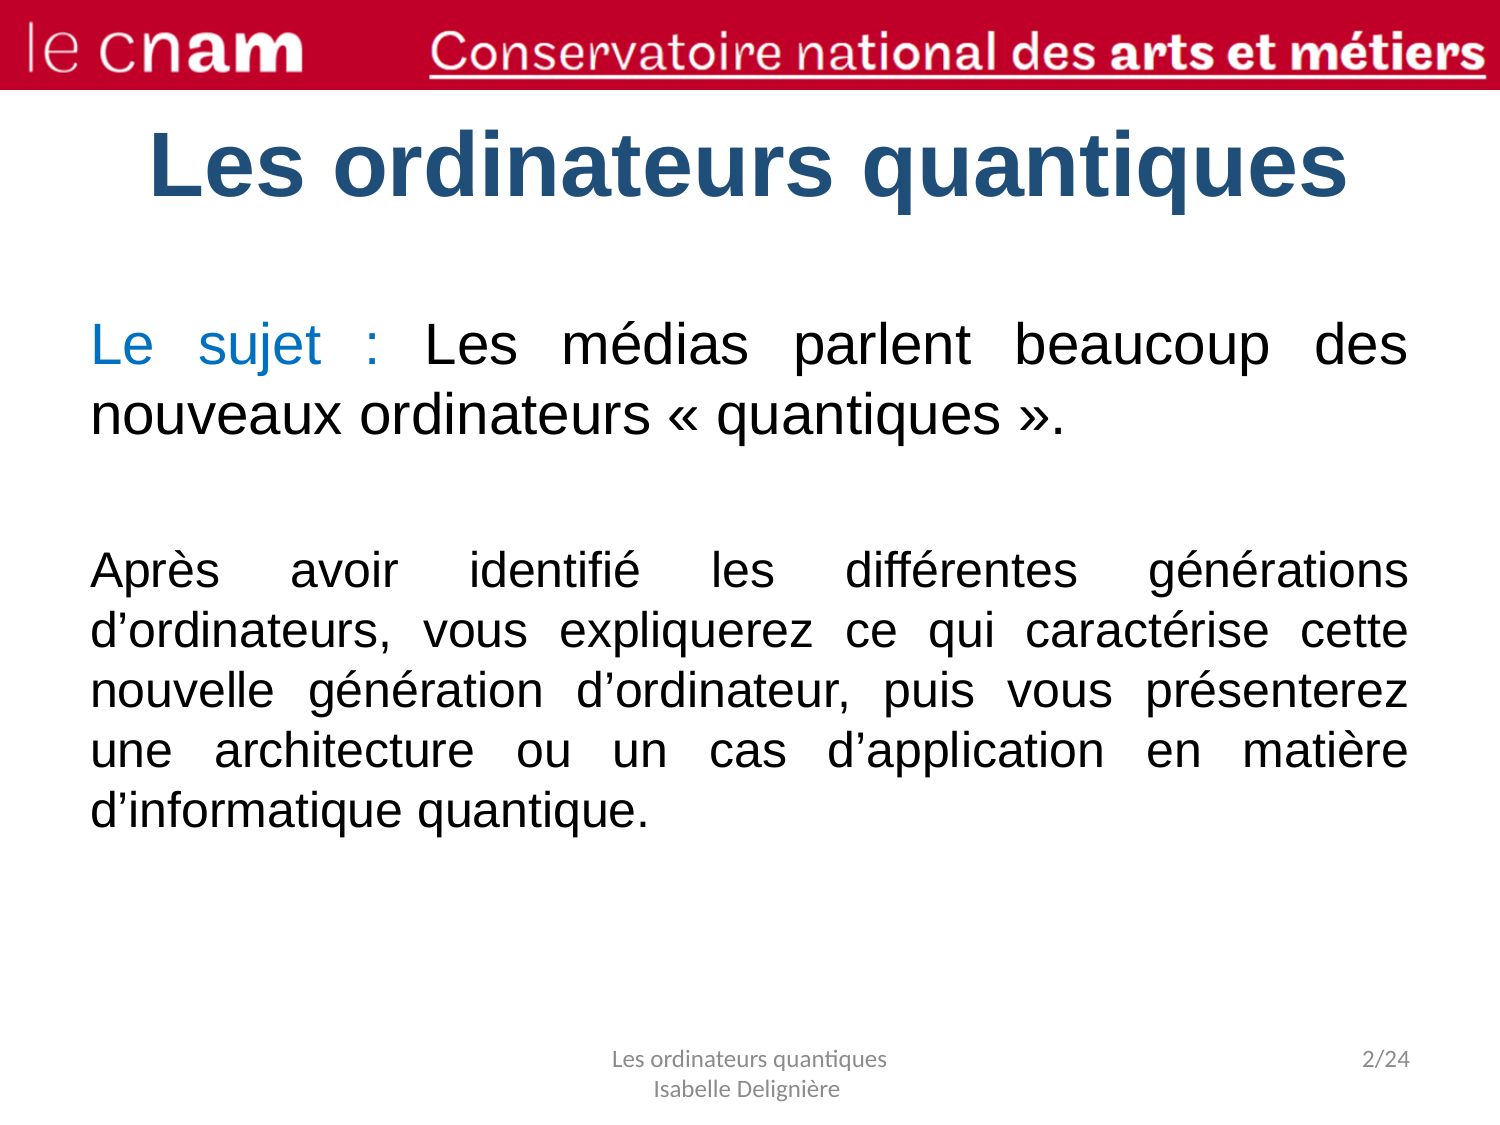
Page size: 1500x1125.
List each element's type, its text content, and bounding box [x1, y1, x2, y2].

picture [0, 0, 1500, 90]
list Le sujet : Les médias parlent beaucoup des nouveaux ordinateurs « quantiques ». Après avoir identifié les différentes générations d’ordinateurs, vous expliquerez ce qui caractérise cette nouvelle génération d’ordinateur, puis vous présenterez une architecture ou un cas d’application en matière d’informatique quantique. [75, 262, 1425, 1005]
footer Les ordinateurs quantiques Isabelle Delignière [512, 1042, 988, 1103]
title Les ordinateurs quantiques [75, 99, 1425, 254]
slide_number 2/24 [1074, 1042, 1425, 1103]
